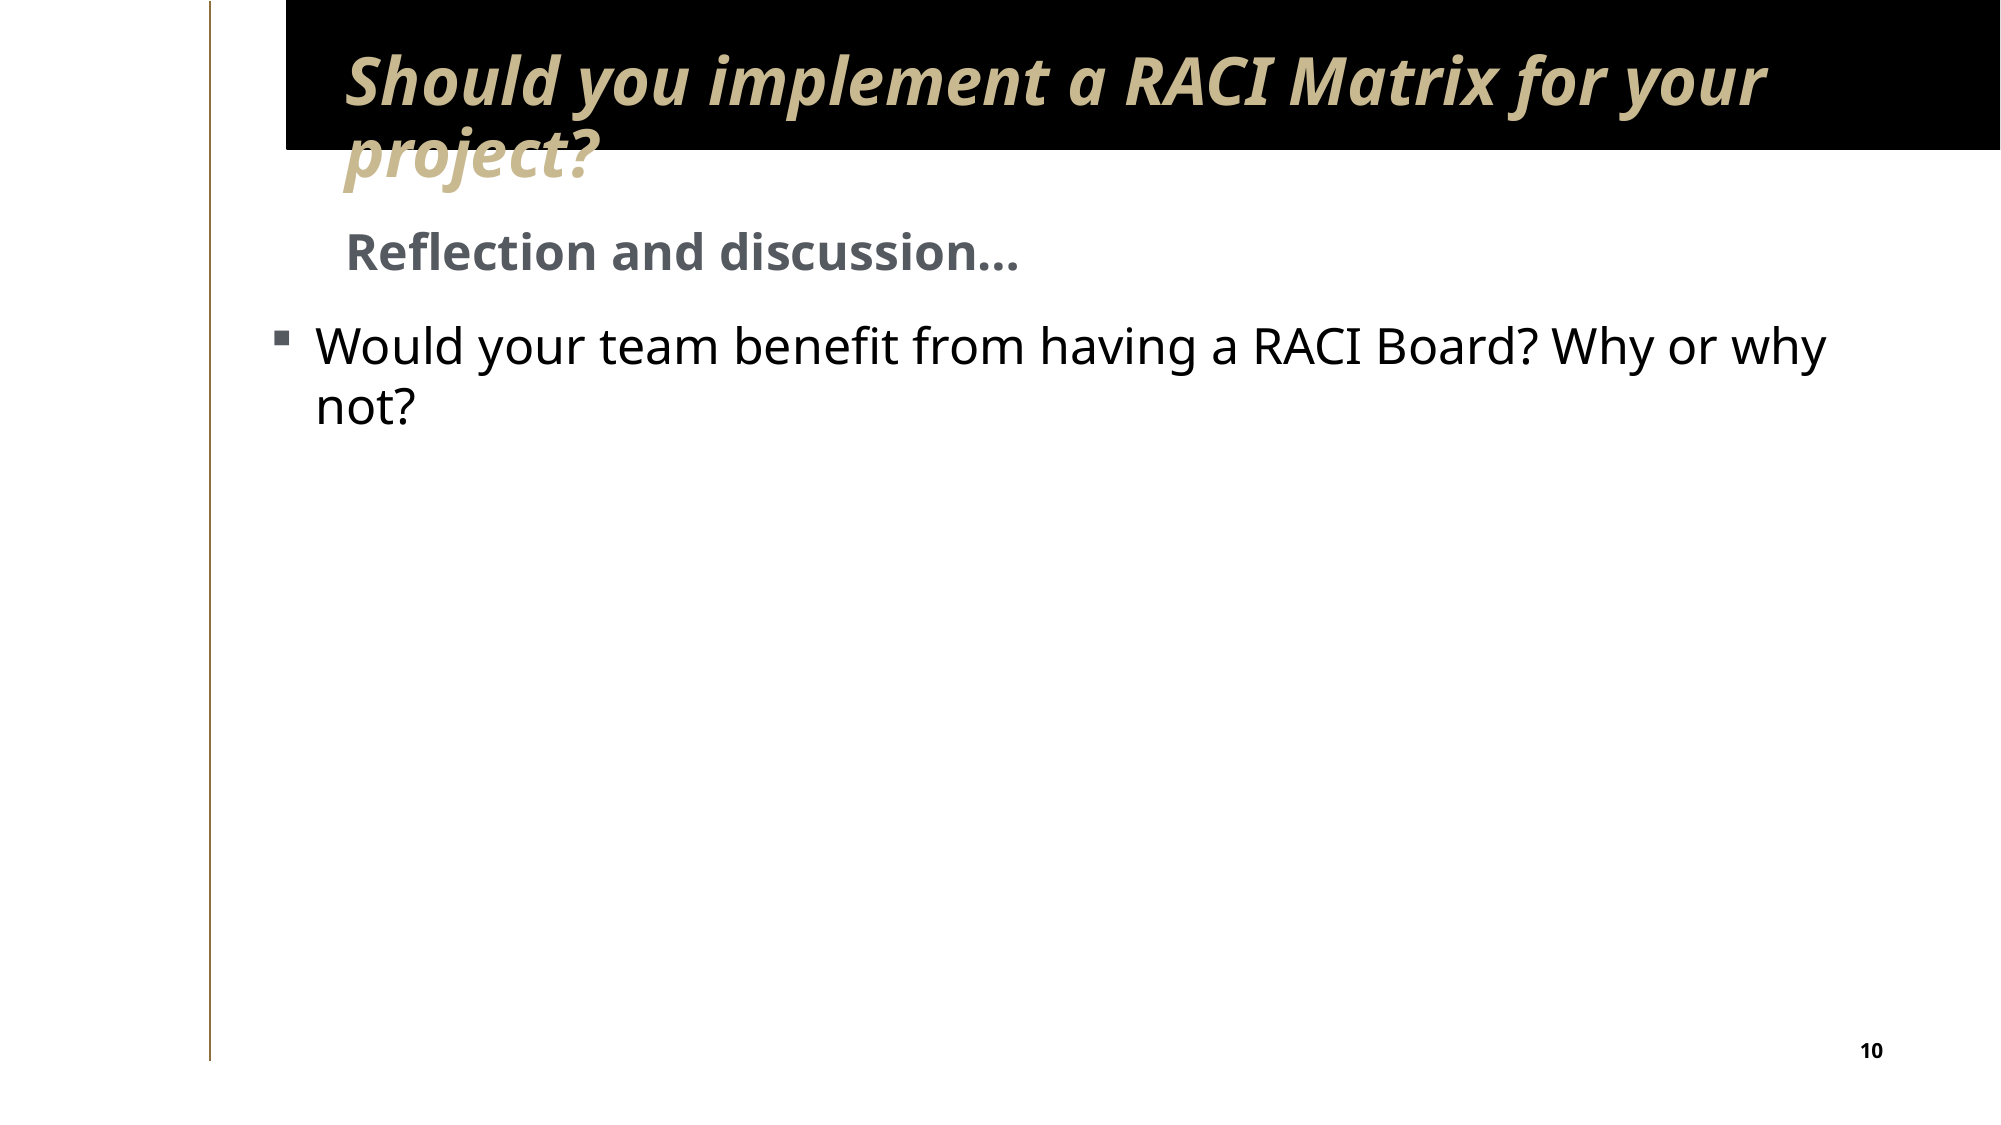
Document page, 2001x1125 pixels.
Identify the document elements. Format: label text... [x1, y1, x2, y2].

slide_number 10 [1831, 1021, 1912, 1082]
subtitle Reflection and discussion… [345, 220, 1657, 282]
list Would your team benefit from having a RACI Board? Why or why not? [270, 314, 1832, 875]
title Should you implement a RACI Matrix for your project? [343, 45, 2000, 198]
